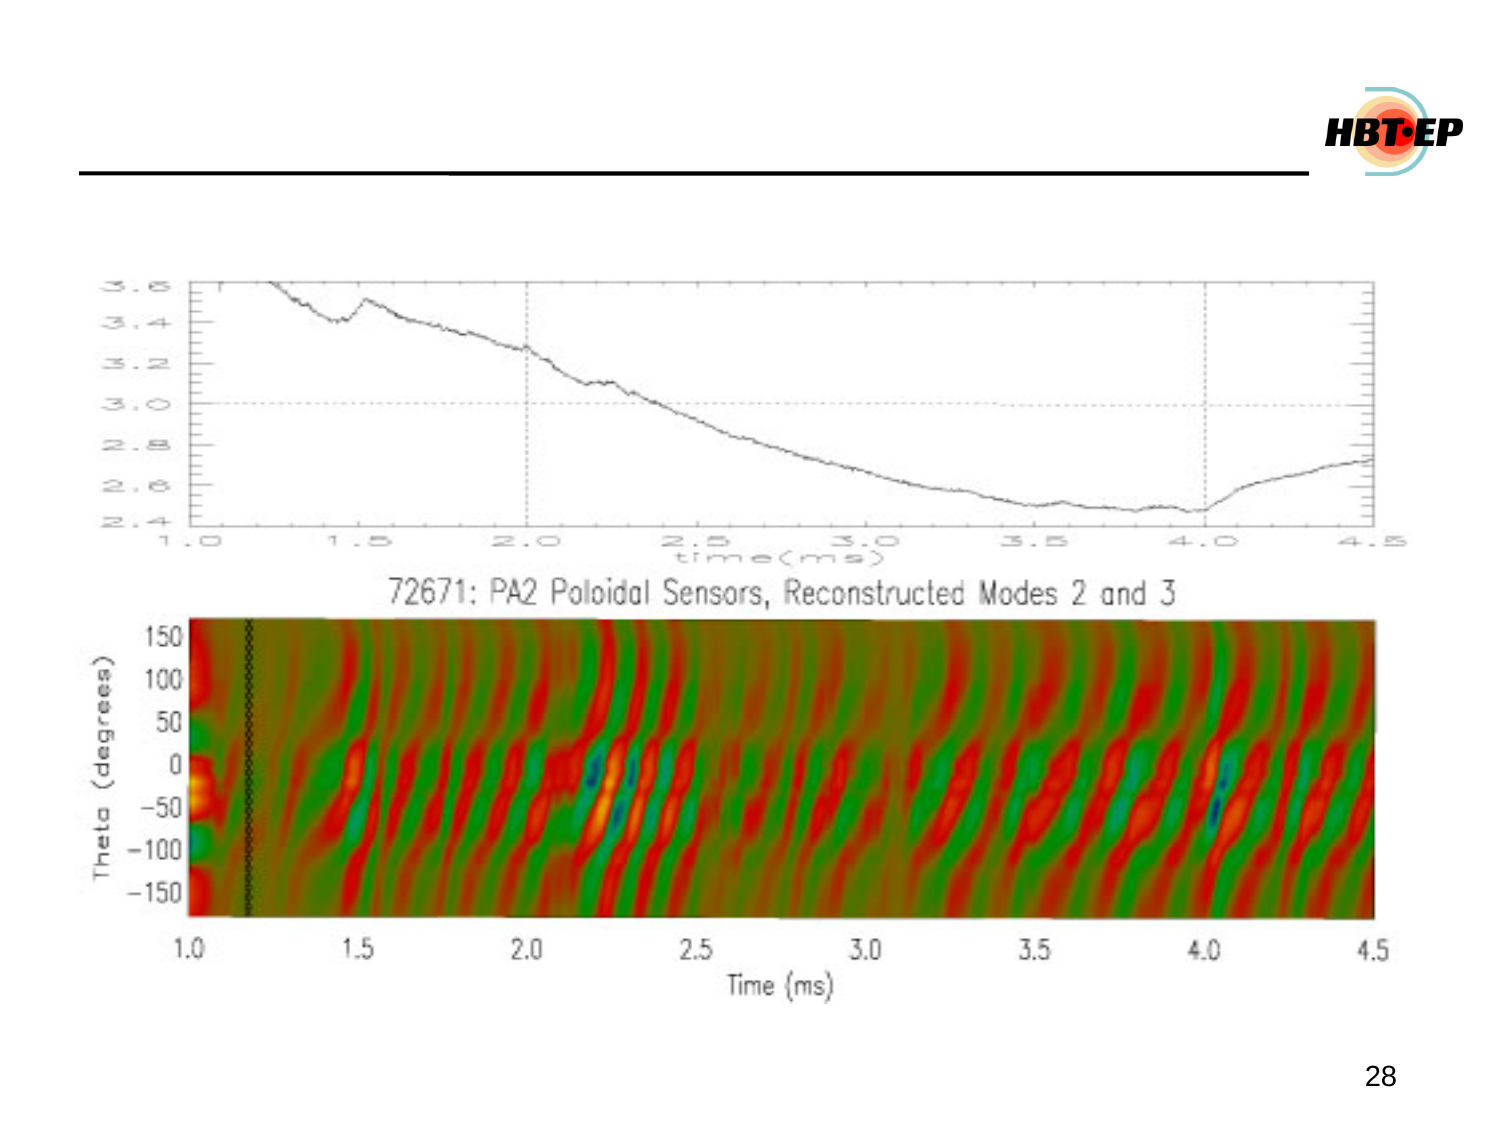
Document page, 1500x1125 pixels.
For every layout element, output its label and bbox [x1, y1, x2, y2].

list [74, 263, 1413, 1004]
picture [1325, 87, 1463, 176]
